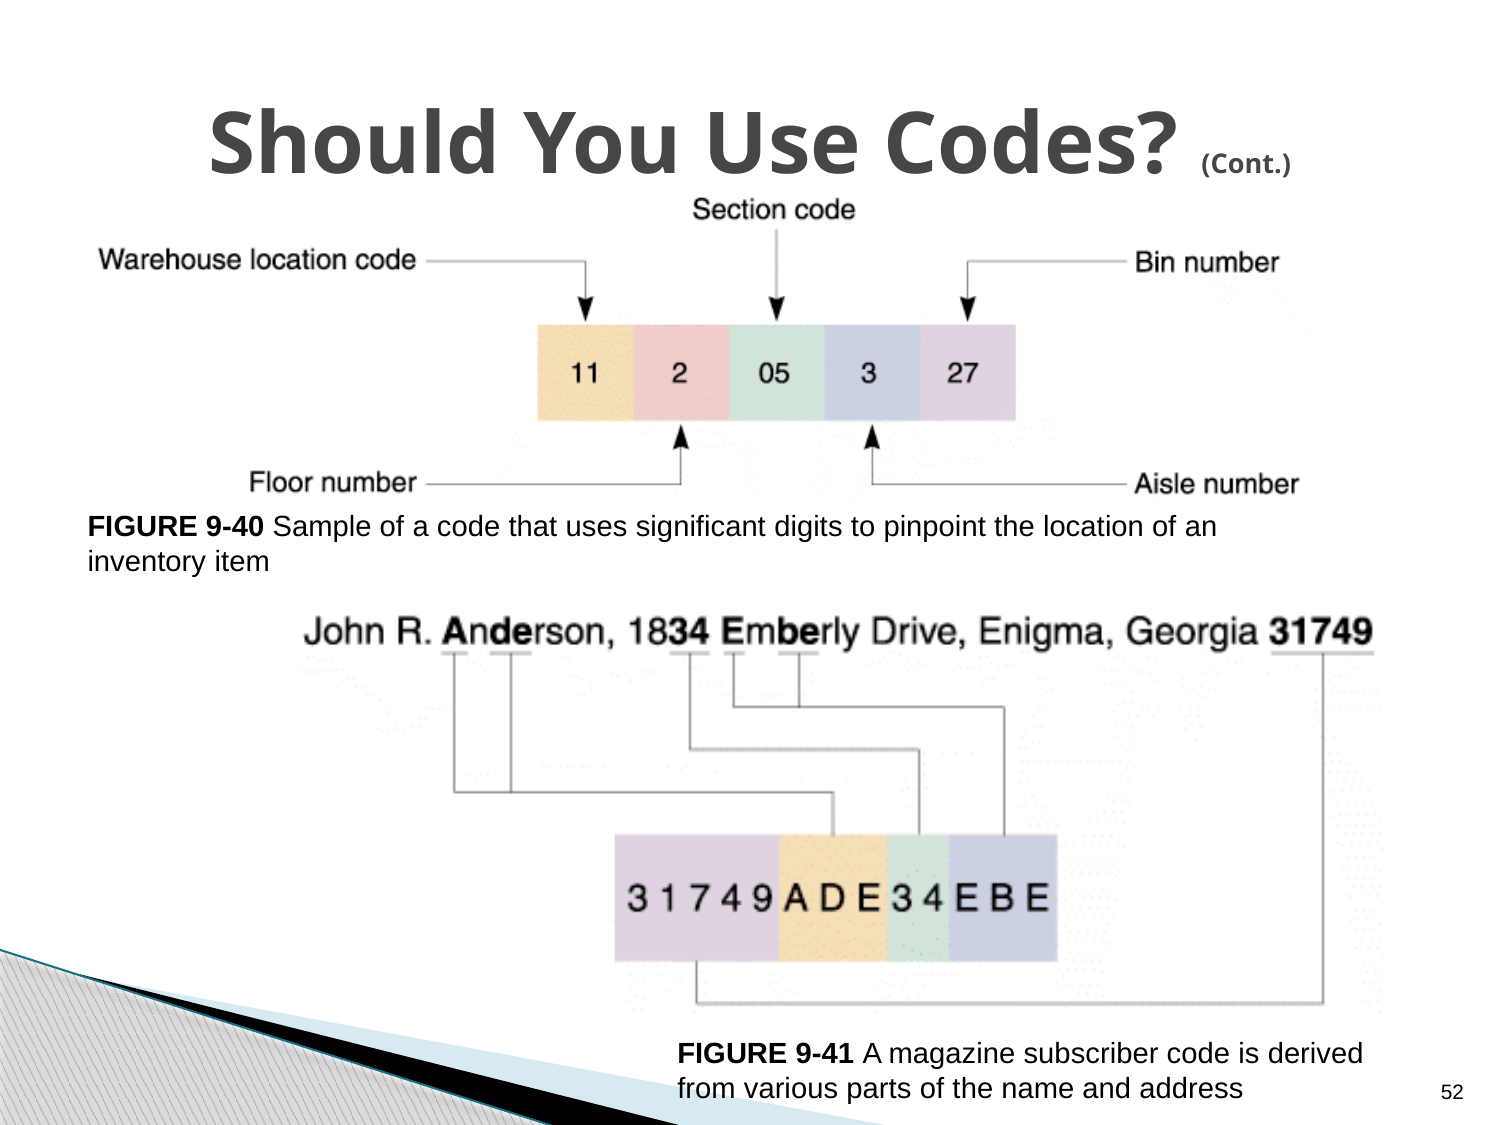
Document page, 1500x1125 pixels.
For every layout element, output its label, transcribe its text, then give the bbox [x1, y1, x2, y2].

text_box FIGURE 9-40 Sample of a code that uses significant digits to pinpoint the location of an inventory item [72, 499, 1328, 585]
slide_number 52 [1418, 1051, 1479, 1112]
title Should You Use Codes? (Cont.) [75, 45, 1425, 233]
text_box FIGURE 9-41 A magazine subscriber code is derived from various parts of the name and address [662, 1026, 1381, 1112]
picture [290, 610, 1388, 1013]
picture [62, 187, 1323, 499]
